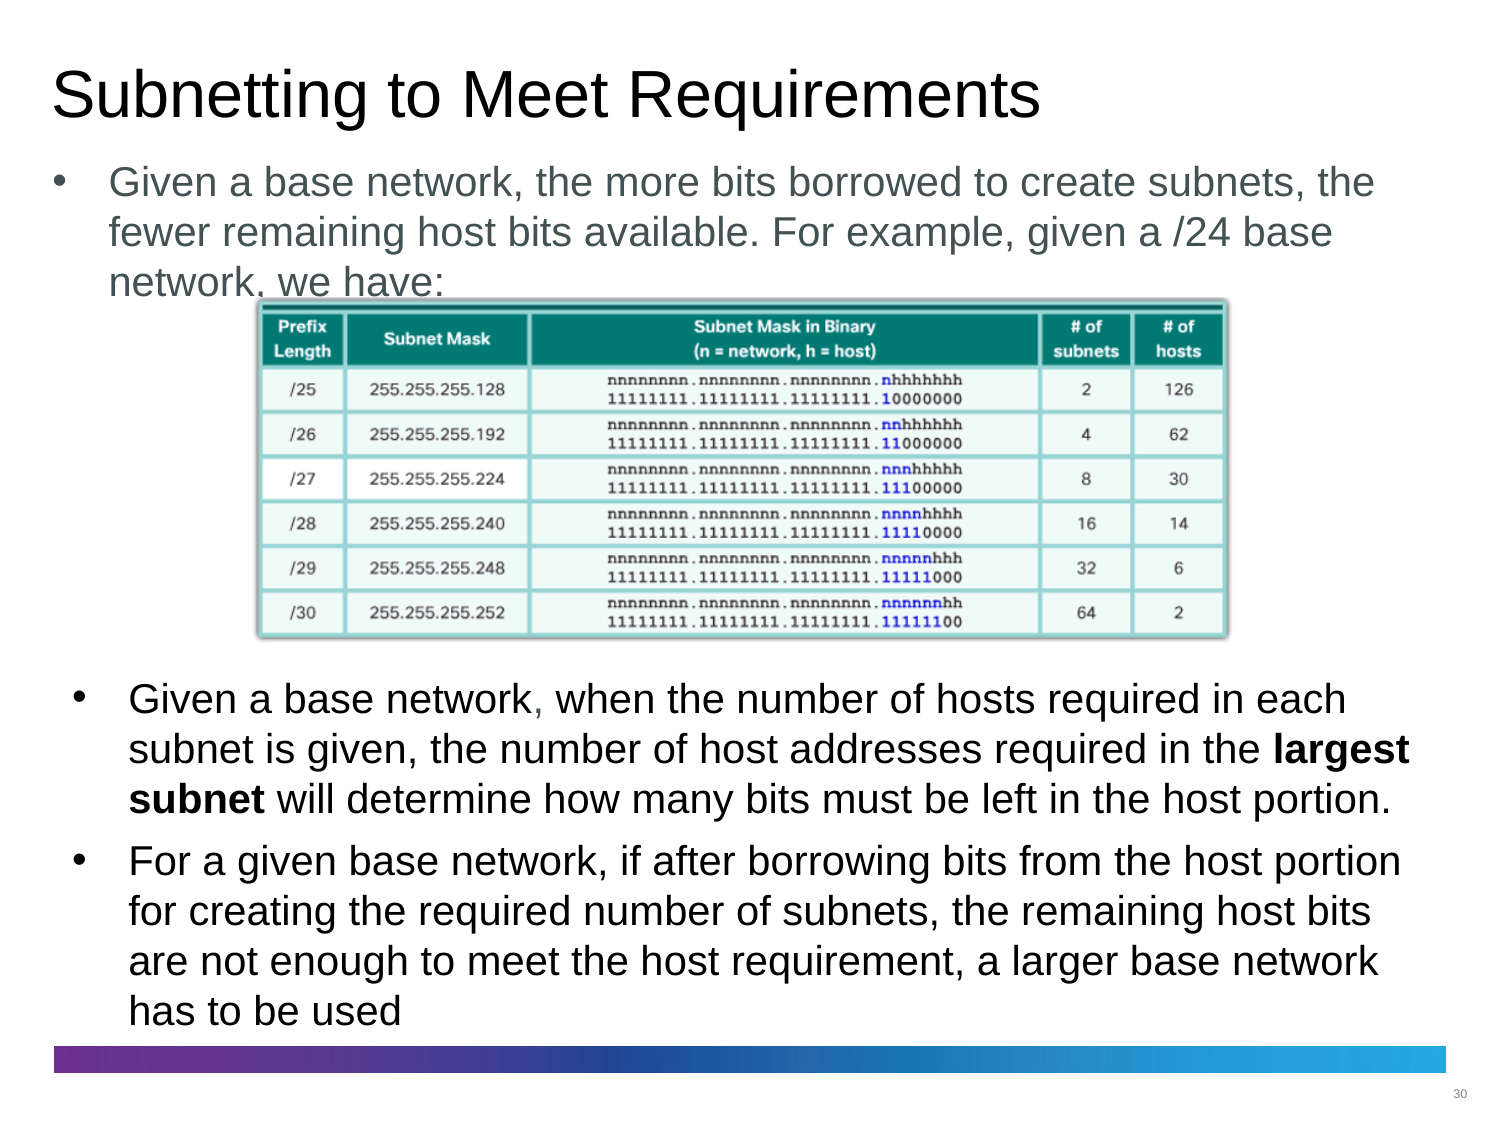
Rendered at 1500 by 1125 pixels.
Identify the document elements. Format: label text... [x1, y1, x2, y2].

title Subnetting to Meet Requirements [37, 0, 1447, 138]
picture [249, 297, 1234, 644]
text_box Given a base network, the more bits borrowed to create subnets, the fewer remaining host bits available. For example, given a /24 base network, we have: [37, 147, 1500, 663]
picture [1427, 1046, 1446, 1073]
text_box Given a base network, when the number of hosts required in each subnet is given, the number of host addresses required in the largest subnet will determine how many bits must be left in the host portion. For a given base network, if after borrowing bits from the host portion for creating the required number of subnets, the remaining host bits are not enough to meet the host requirement, a larger base network has to be used [57, 604, 1427, 1102]
